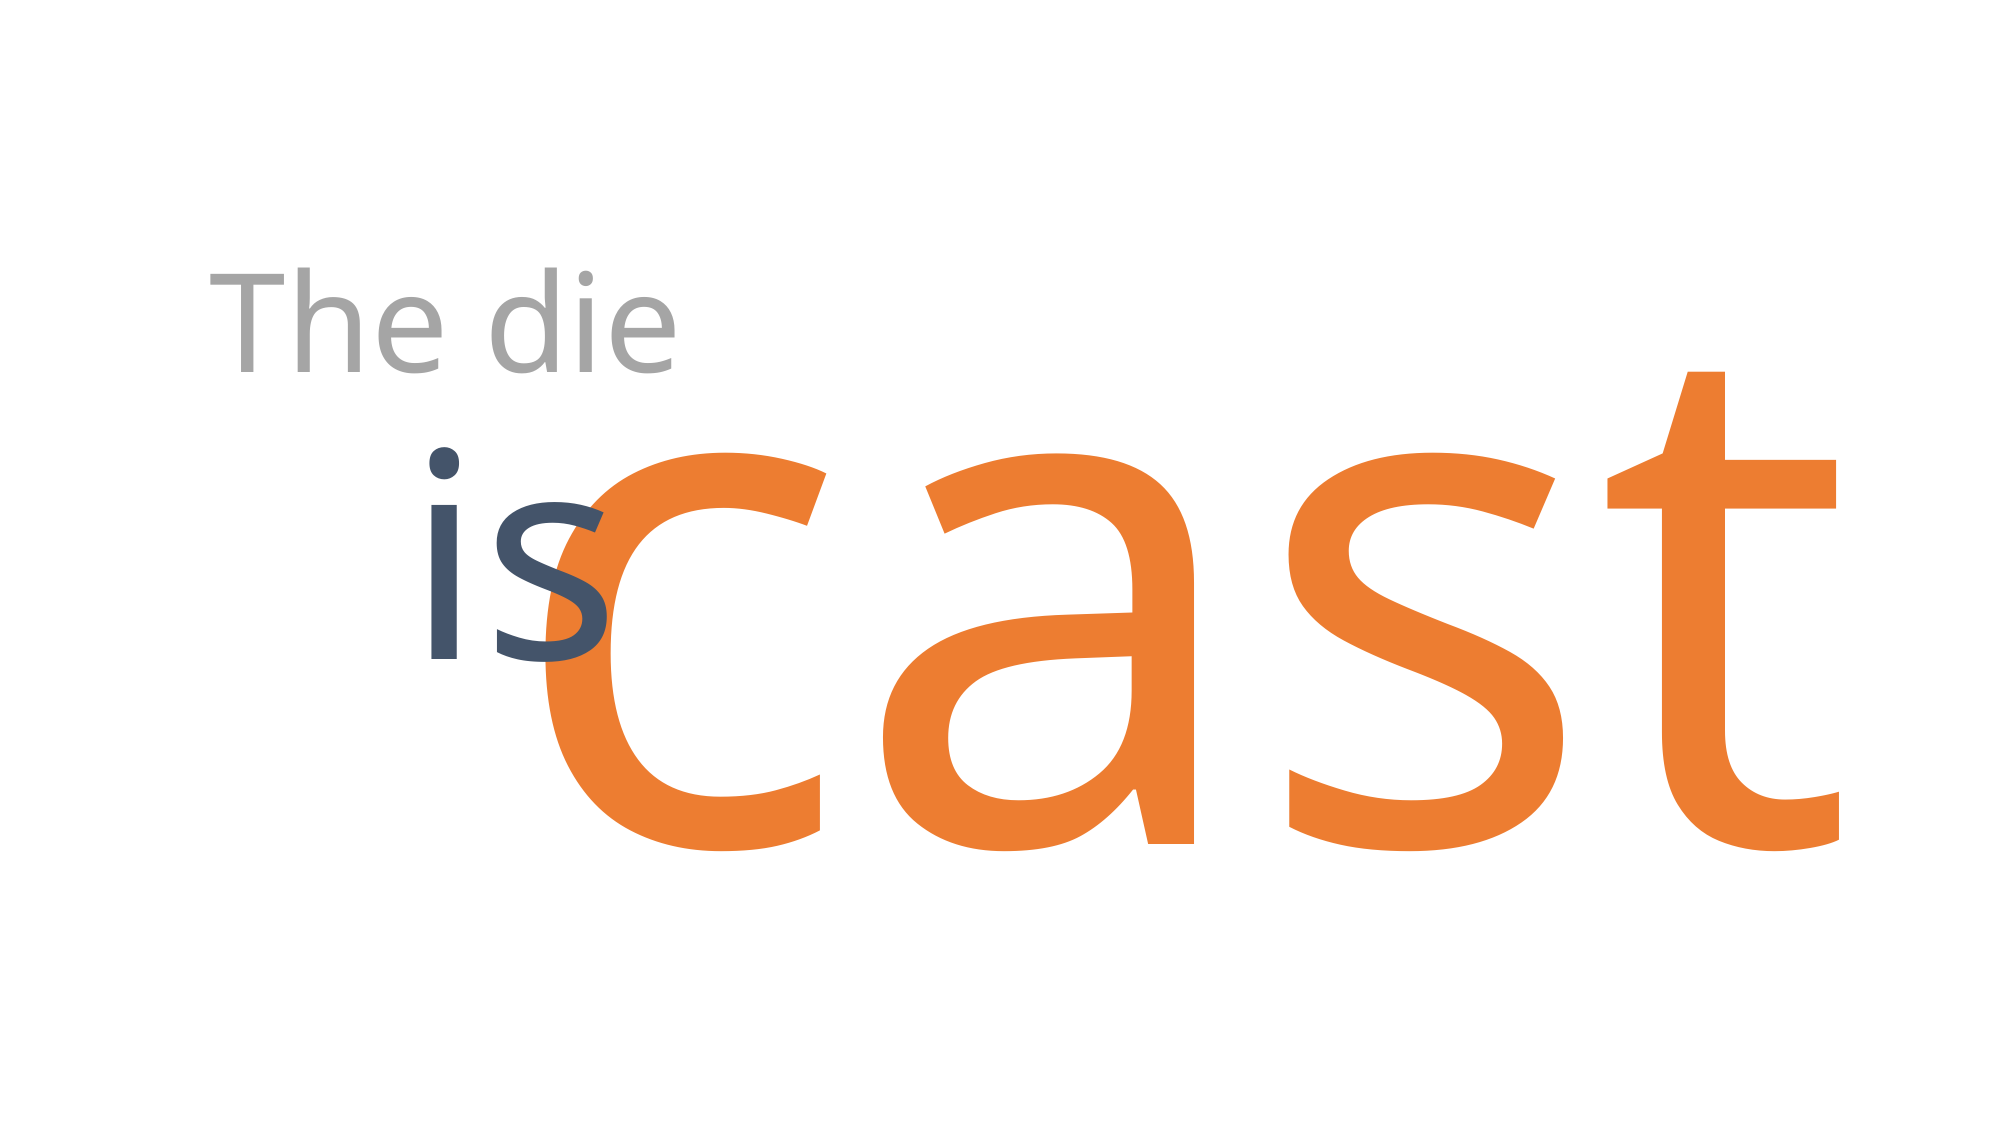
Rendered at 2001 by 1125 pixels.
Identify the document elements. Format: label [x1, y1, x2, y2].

text_box [278, 120, 1668, 1005]
